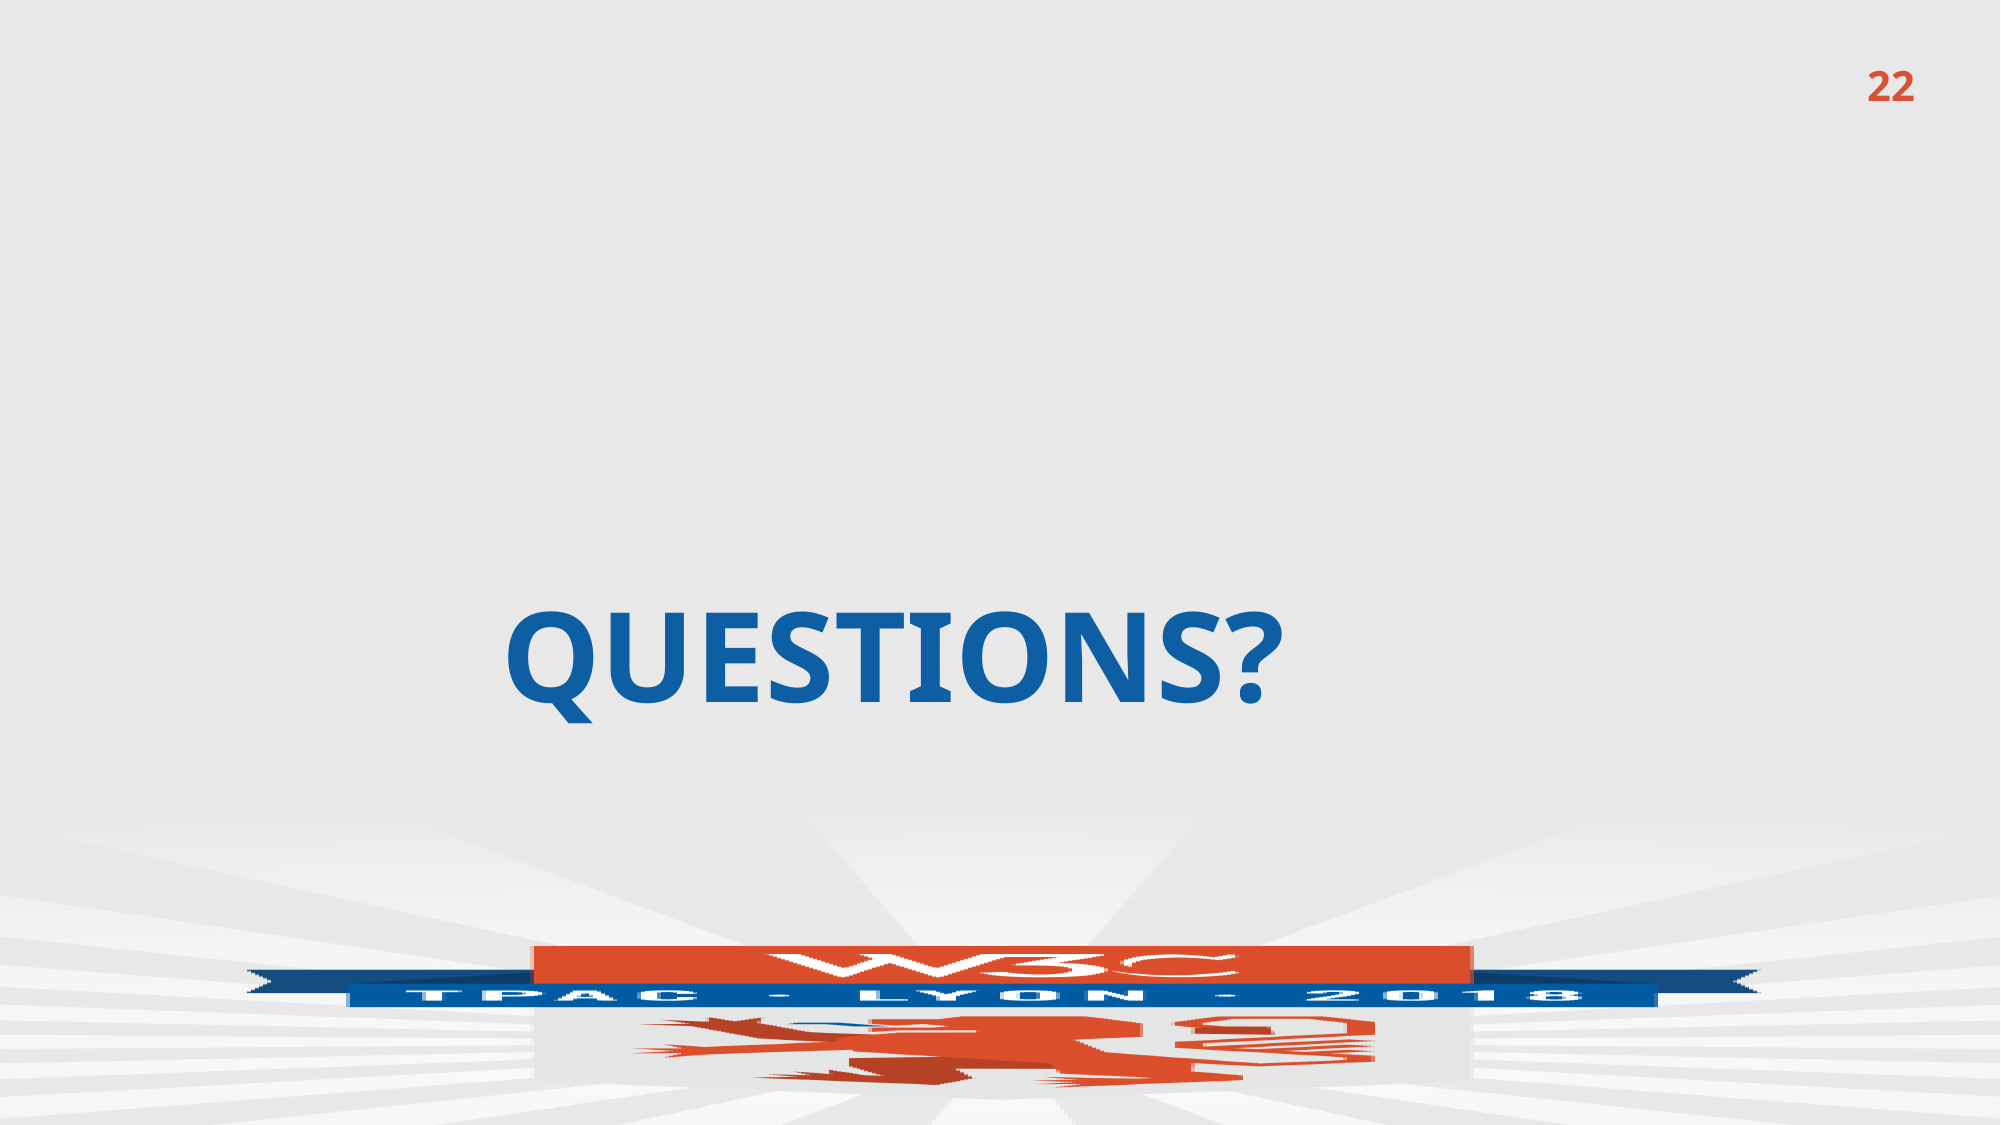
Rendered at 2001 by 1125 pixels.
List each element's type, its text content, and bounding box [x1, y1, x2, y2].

picture [0, 0, 2001, 1125]
title Questions? [47, 269, 1773, 737]
slide_number 22 [1839, 51, 1943, 126]
